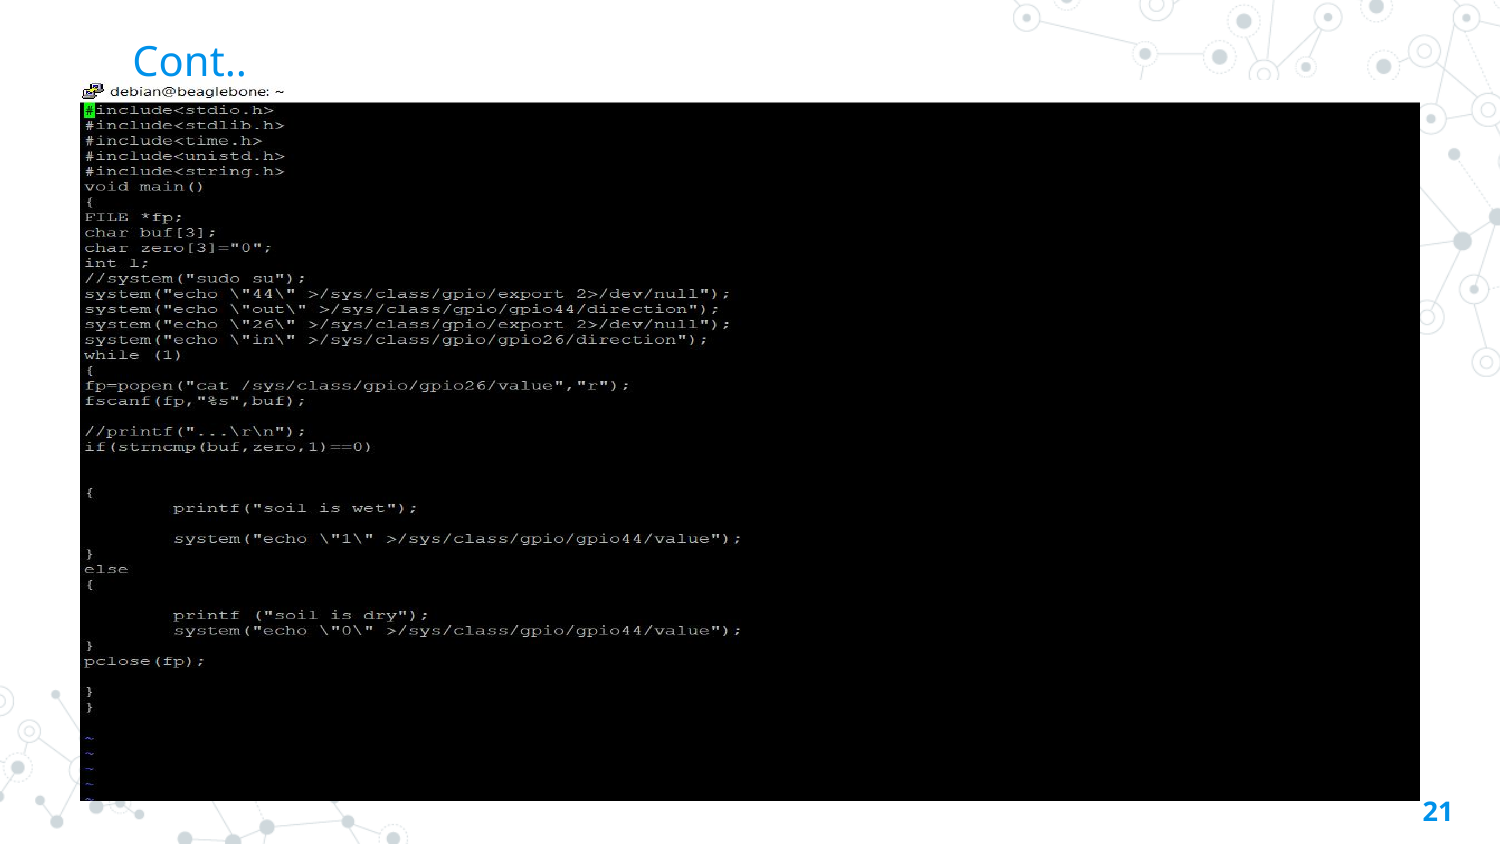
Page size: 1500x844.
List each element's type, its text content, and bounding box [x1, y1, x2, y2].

title Cont.. [117, 0, 1360, 78]
slide_number 21 [1378, 779, 1469, 844]
picture [0, 0, 1500, 844]
